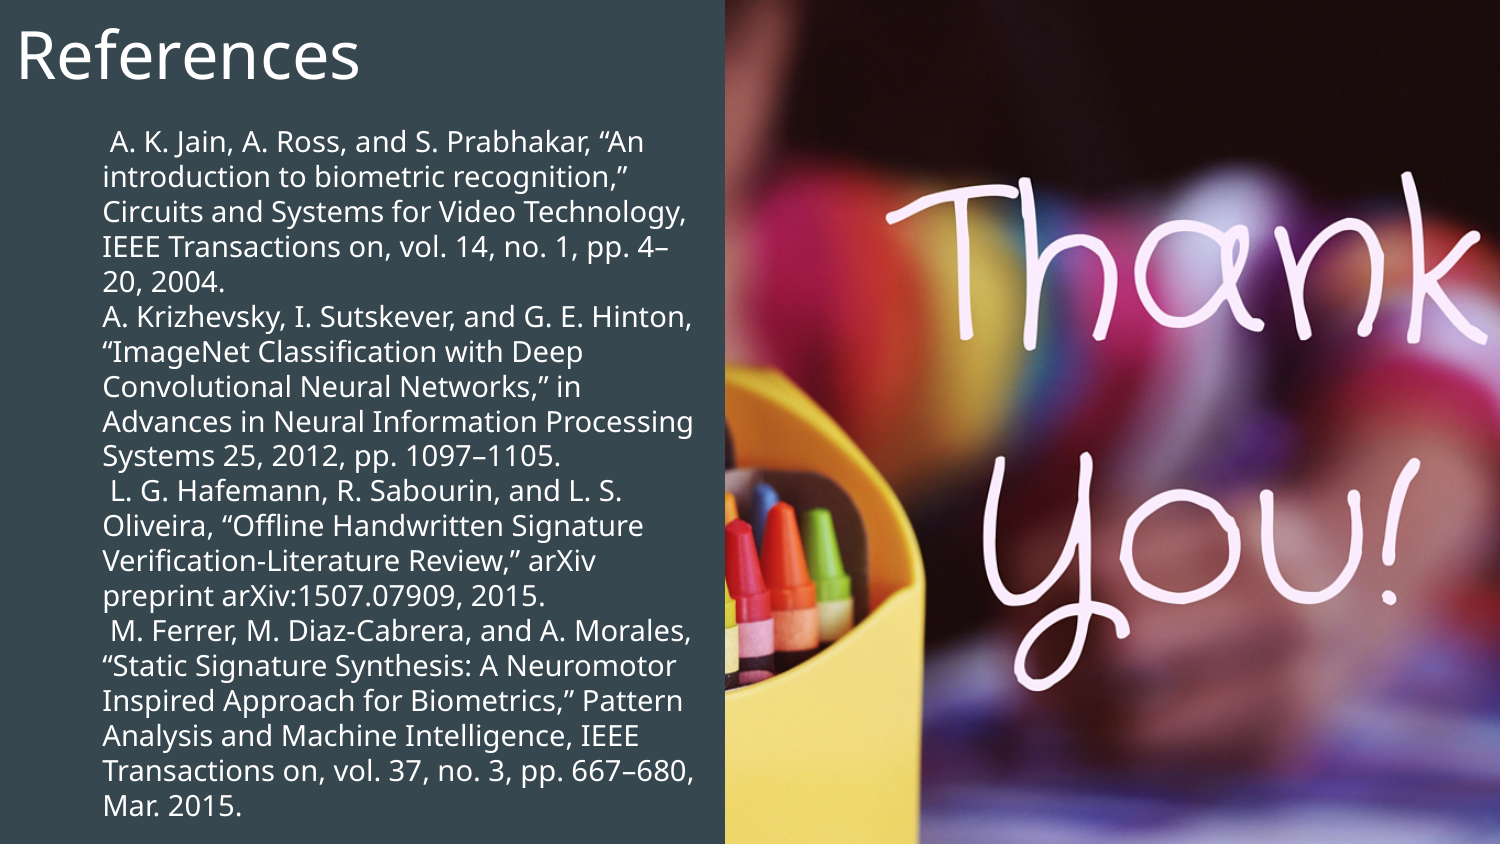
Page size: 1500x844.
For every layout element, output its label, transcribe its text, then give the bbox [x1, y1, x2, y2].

picture [725, 0, 1500, 844]
title References [0, 0, 664, 109]
subtitle A. K. Jain, A. Ross, and S. Prabhakar, “An introduction to biometric recognition,” Circuits and Systems for Video Technology, IEEE Transactions on, vol. 14, no. 1, pp. 4–20, 2004. A. Krizhevsky, I. Sutskever, and G. E. Hinton, “ImageNet Classiﬁcation with Deep Convolutional Neural Networks,” in Advances in Neural Information Processing Systems 25, 2012, pp. 1097–1105. L. G. Hafemann, R. Sabourin, and L. S. Oliveira, “Ofﬂine Handwritten Signature Veriﬁcation-Literature Review,” arXiv preprint arXiv:1507.07909, 2015. M. Ferrer, M. Diaz-Cabrera, and A. Morales, “Static Signature Synthesis: A Neuromotor Inspired Approach for Biometrics,” Pattern Analysis and Machine Intelligence, IEEE Transactions on, vol. 37, no. 3, pp. 667–680, Mar. 2015. [31, 108, 720, 824]
